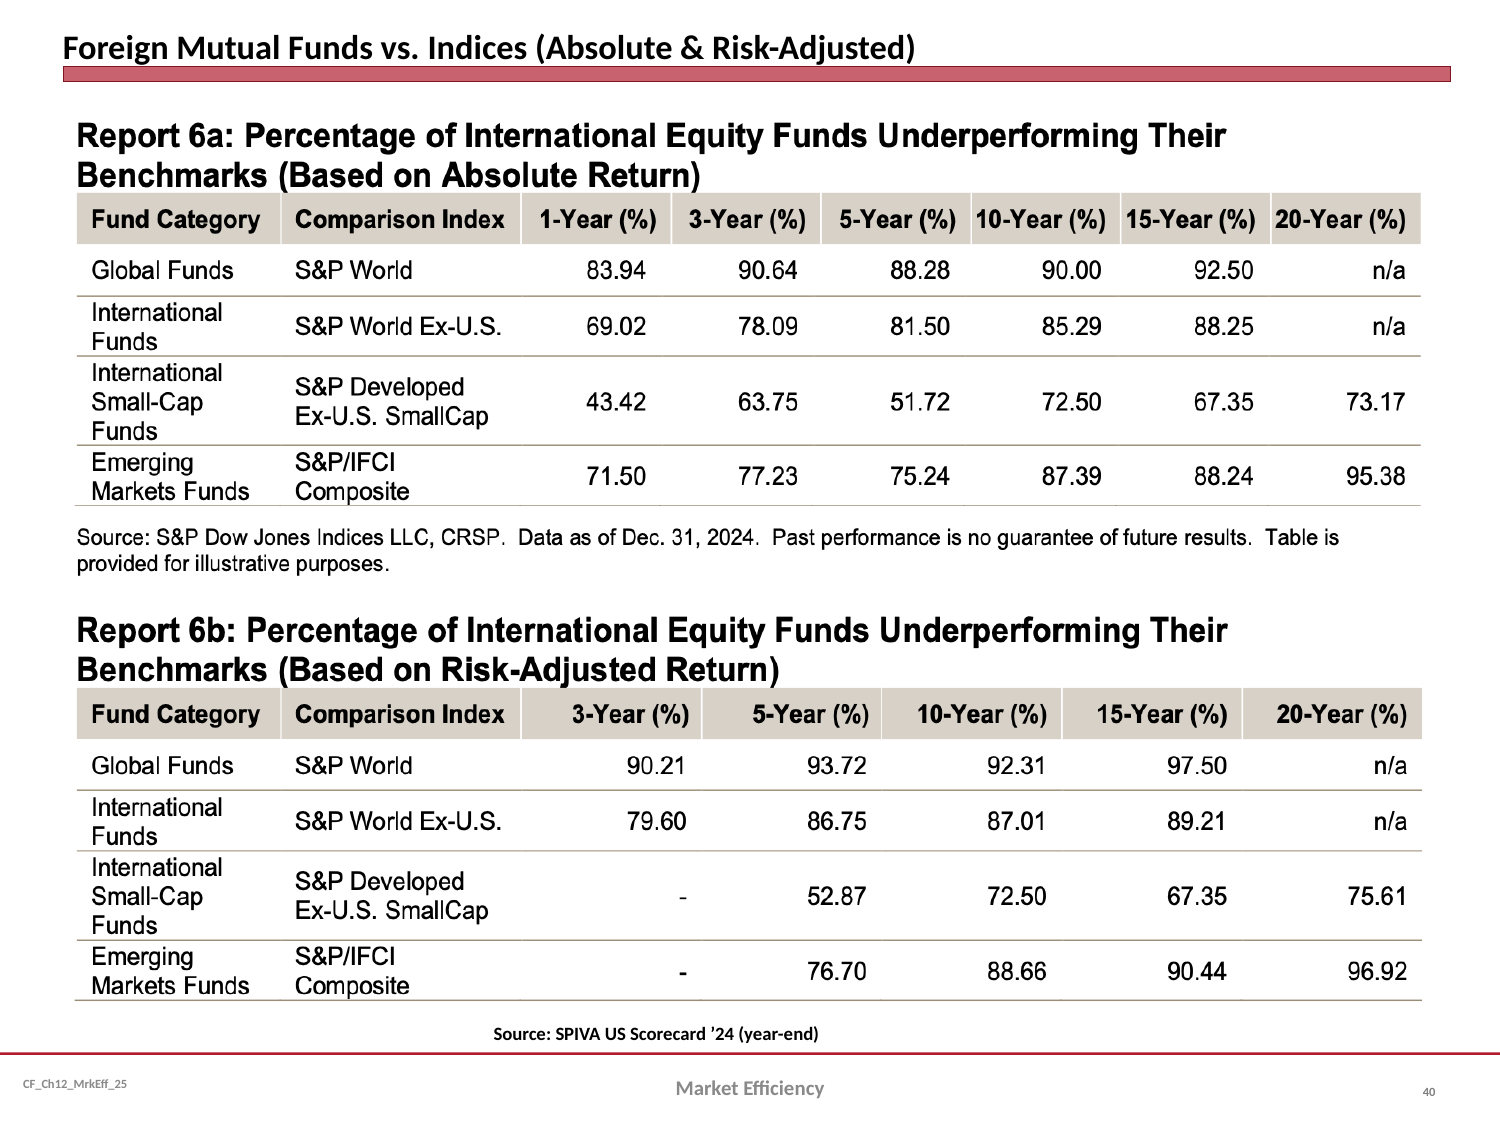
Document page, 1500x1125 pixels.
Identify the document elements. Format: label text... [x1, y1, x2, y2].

slide_number 40 [1375, 1061, 1451, 1122]
footer Market Efficiency [512, 1056, 988, 1117]
picture [64, 112, 1451, 1009]
text_box Source: SPIVA US Scorecard ’24 (year-end) [478, 1017, 834, 1052]
title Foreign Mutual Funds vs. Indices (Absolute & Risk-Adjusted) [62, 6, 1451, 67]
